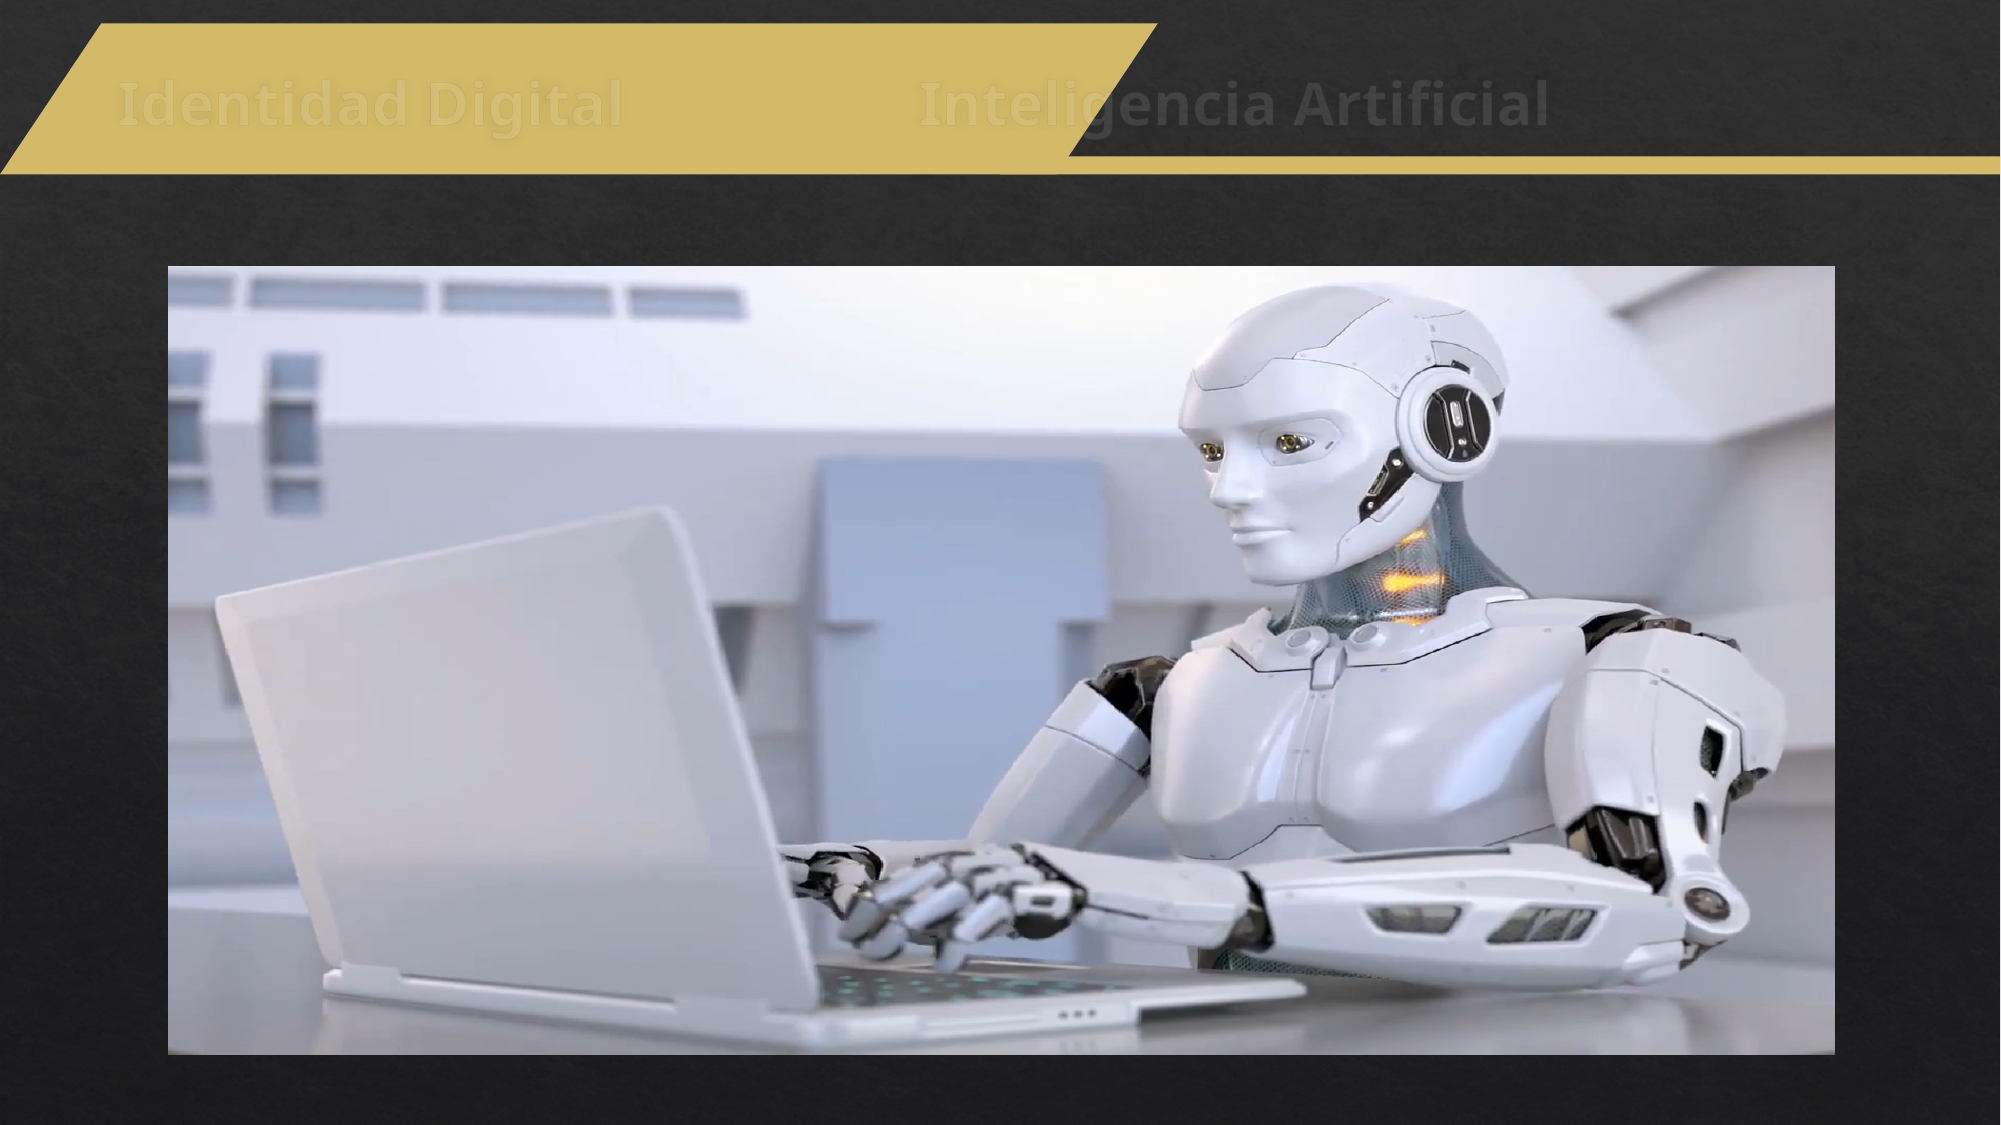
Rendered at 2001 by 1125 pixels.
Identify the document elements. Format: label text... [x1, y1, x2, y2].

picture [167, 266, 1836, 1055]
list Identidad Digital Inteligencia Artificial [102, 52, 1978, 152]
